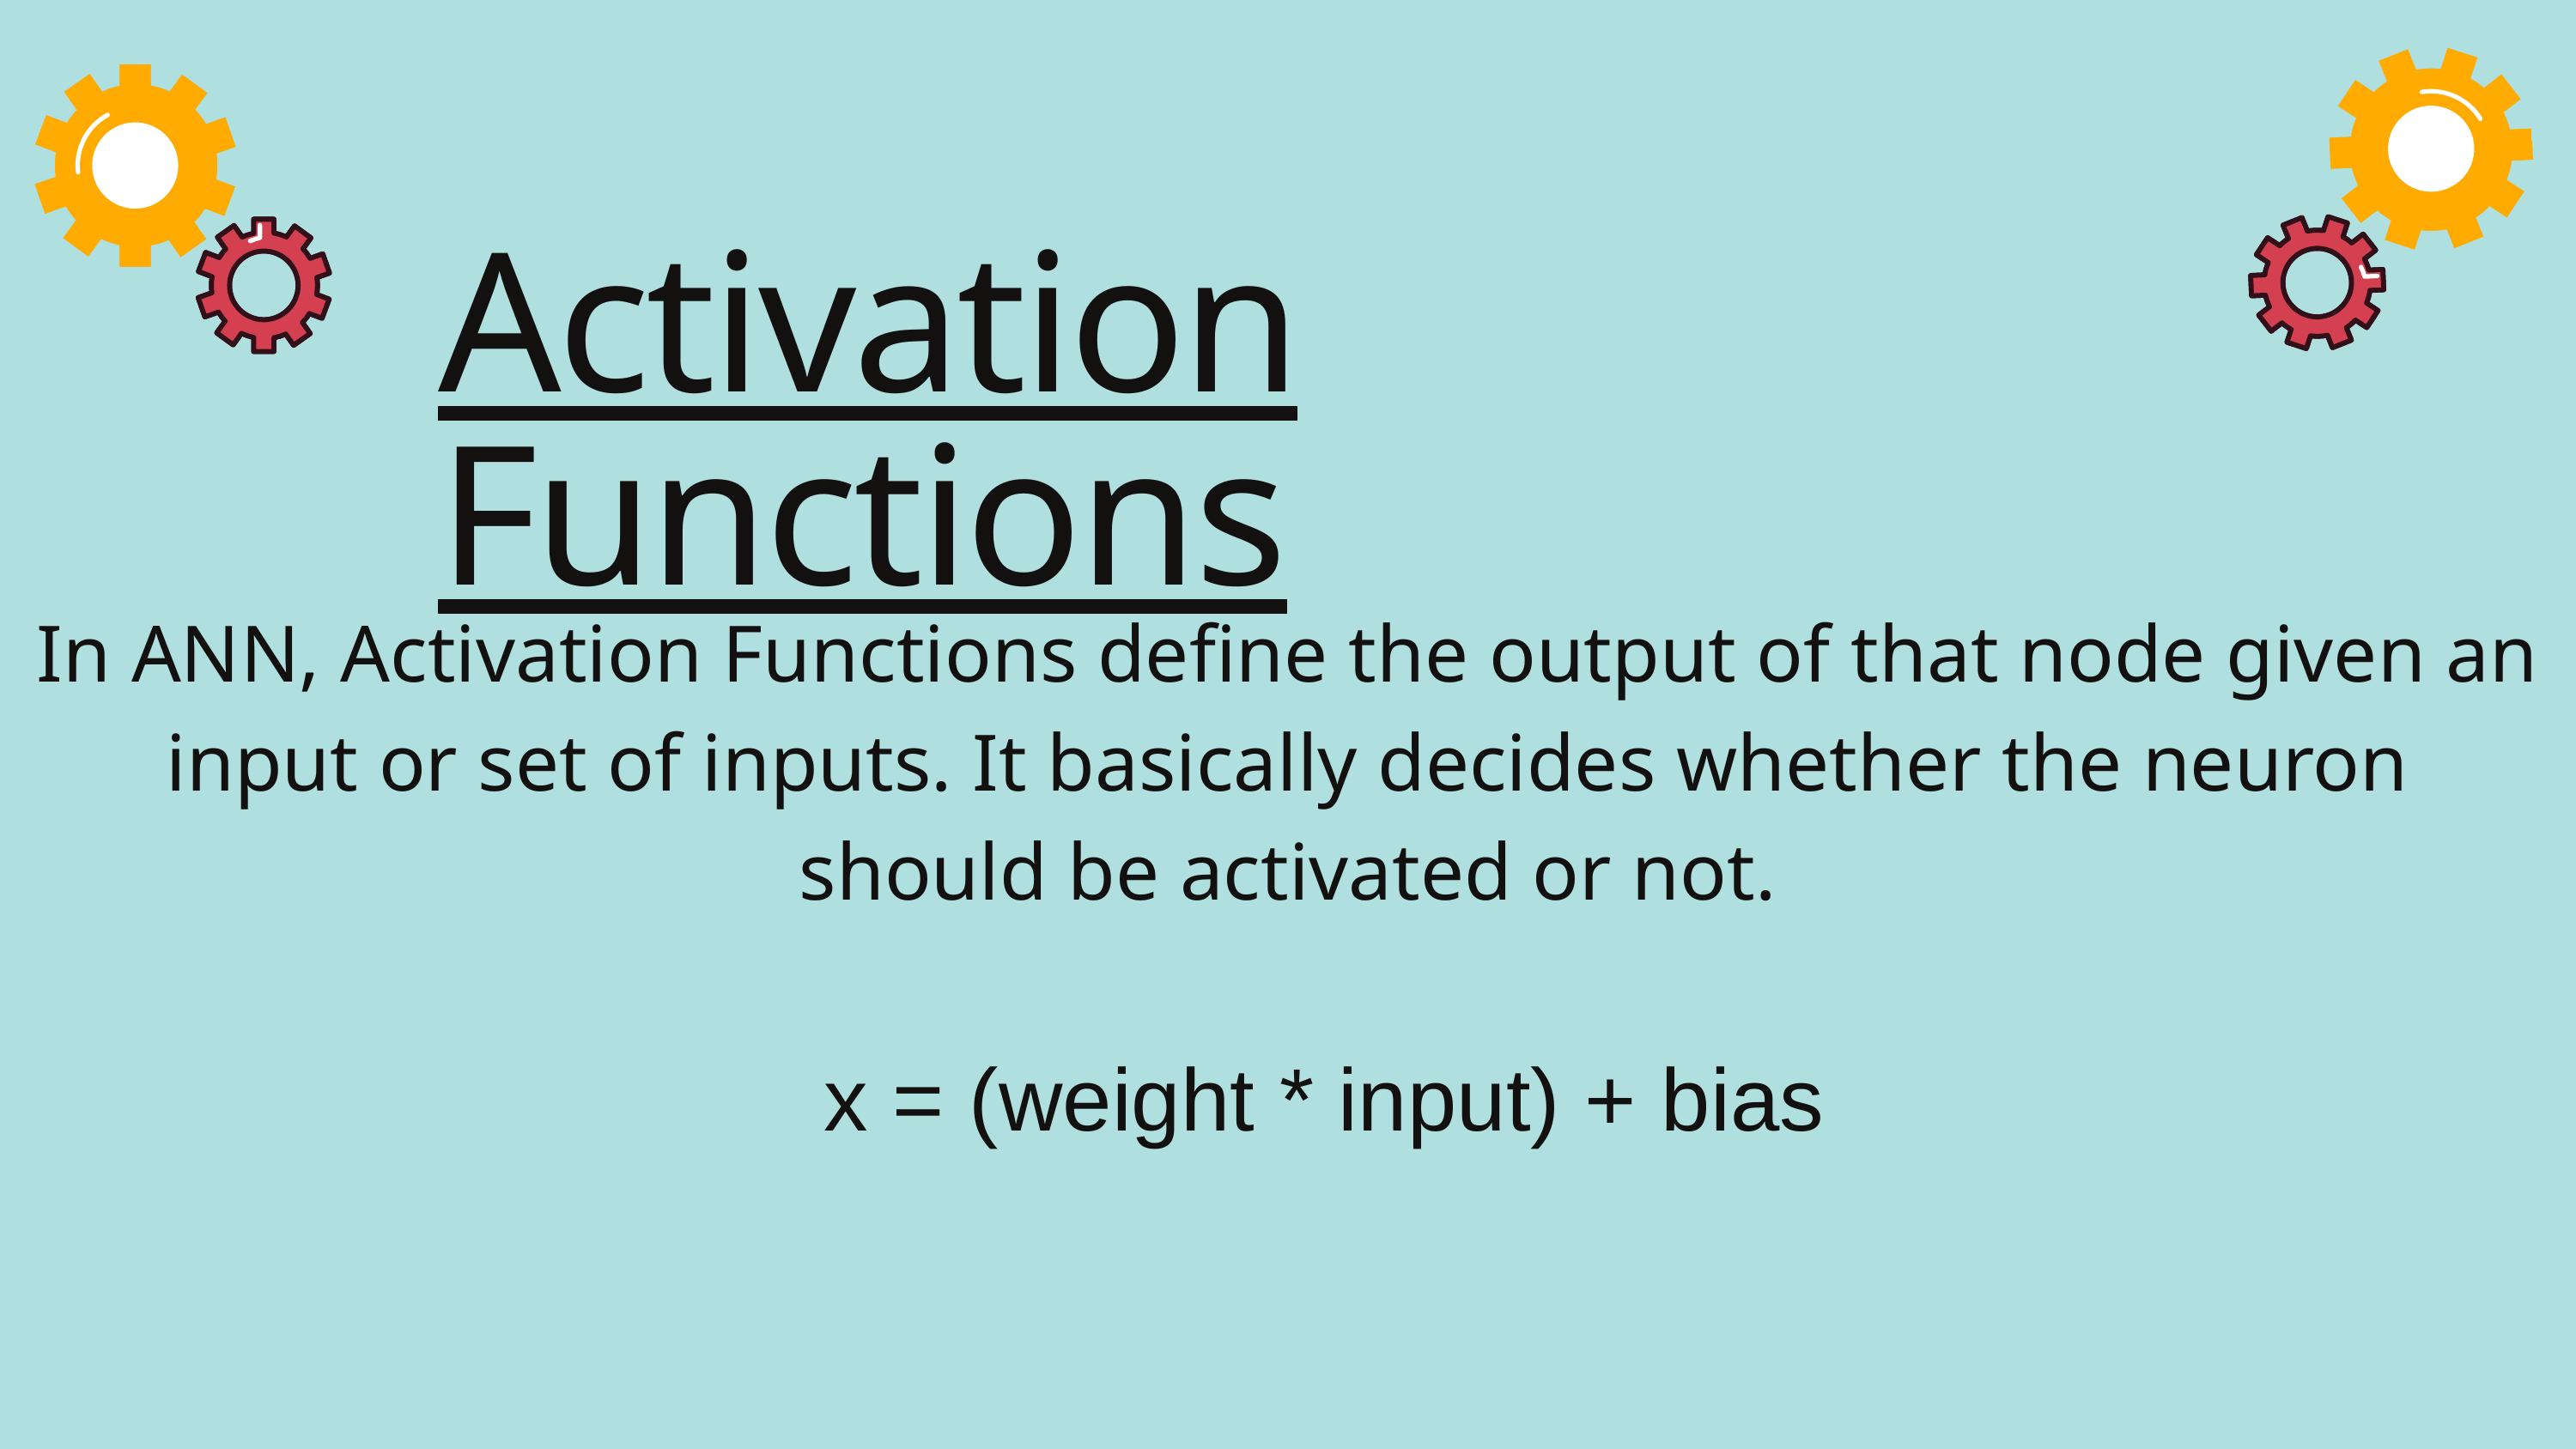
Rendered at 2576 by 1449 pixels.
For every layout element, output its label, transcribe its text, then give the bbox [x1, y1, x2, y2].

text_box In ANN, Activation Functions define the output of that node given an input or set of inputs. It basically decides whether the neuron should be activated or not. x = (weight * input) + bias [34, 588, 2542, 1149]
text_box Activation Functions [437, 237, 2191, 588]
picture [2240, 53, 2539, 344]
picture [34, 64, 333, 355]
